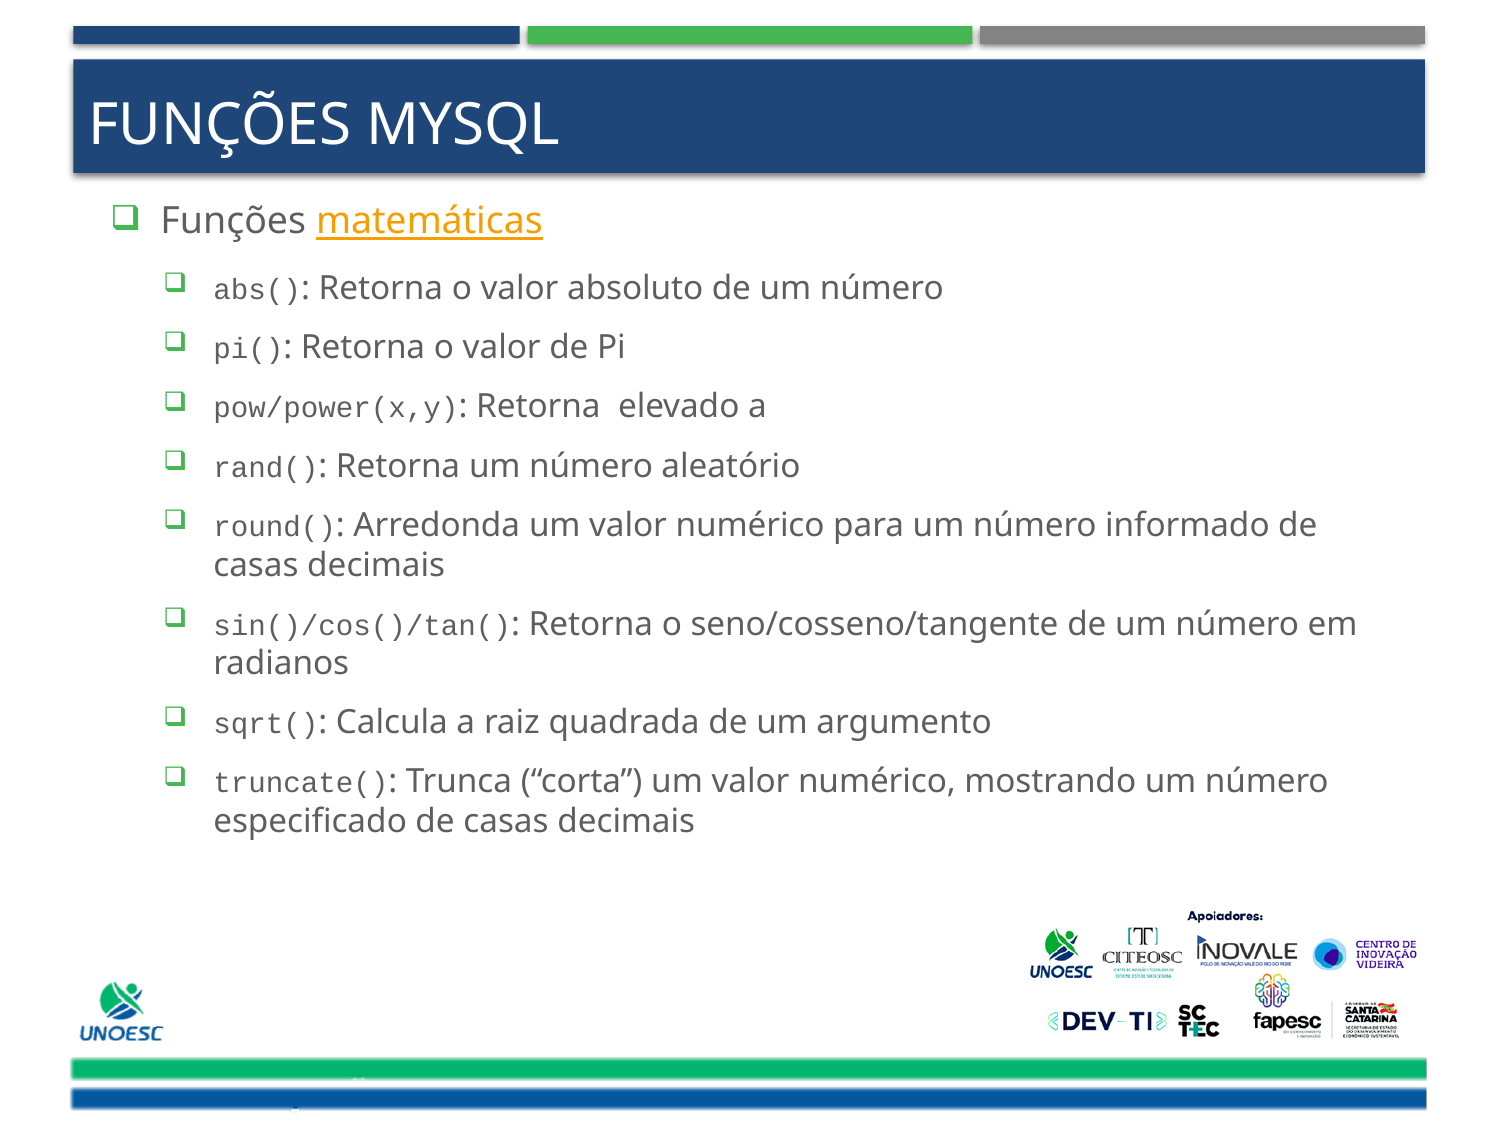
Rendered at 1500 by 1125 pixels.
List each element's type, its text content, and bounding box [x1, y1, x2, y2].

picture [23, 200, 1500, 1125]
title Funções MySQL [73, 59, 1406, 164]
